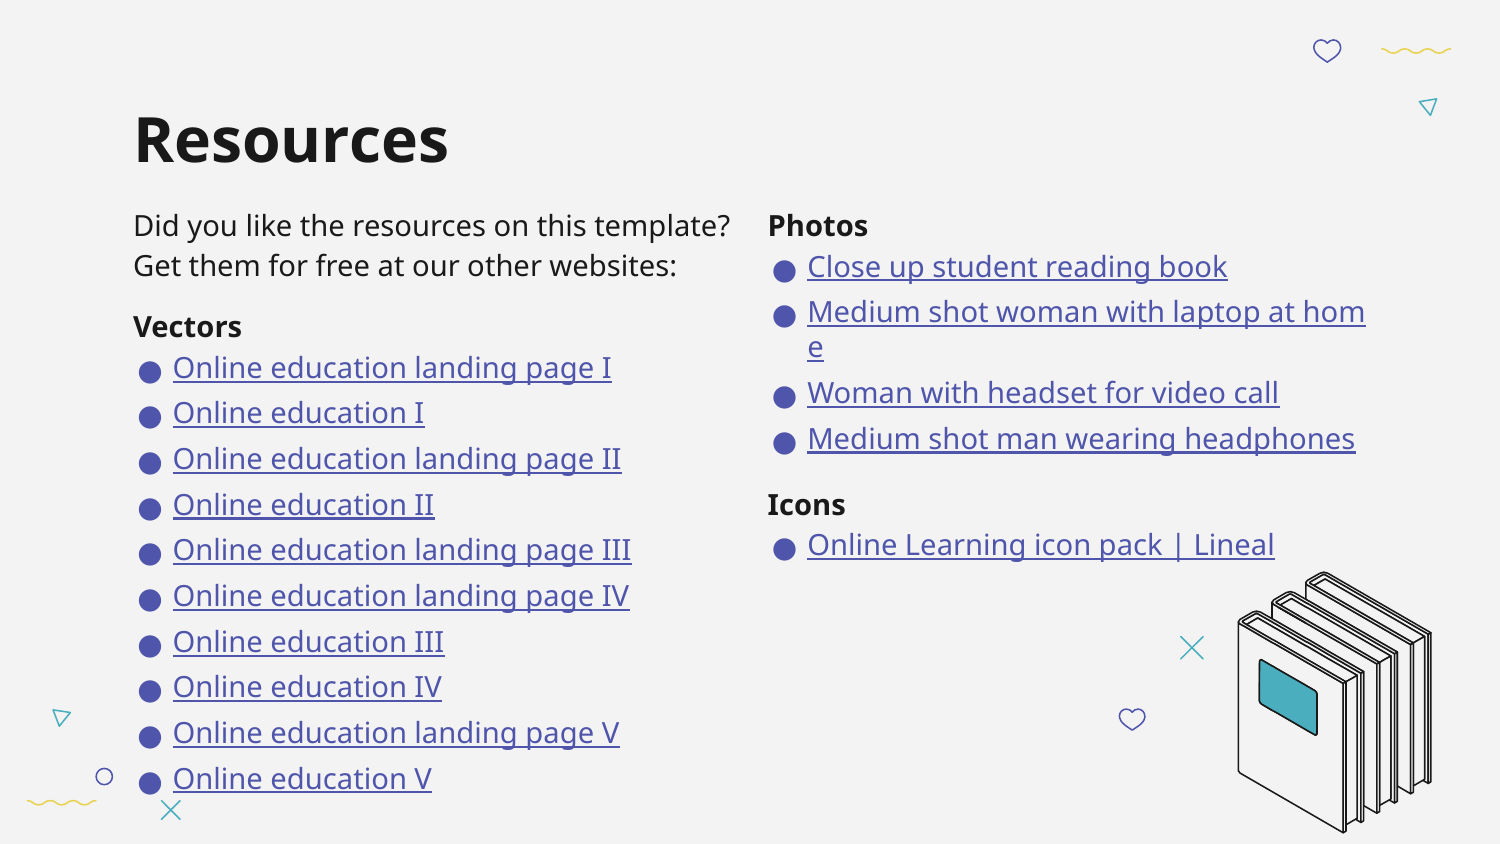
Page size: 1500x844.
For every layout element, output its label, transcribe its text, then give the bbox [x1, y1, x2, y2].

title Resources [118, 85, 1382, 195]
list Photos Close up student reading book Medium shot woman with laptop at home Woman with headset for video call Medium shot man wearing headphones Icons Online Learning icon pack | Lineal [752, 186, 1383, 756]
list Did you like the resources on this template? Get them for free at our other websites: Vectors Online education landing page I Online education I Online education landing page II Online education II Online education landing page III Online education landing page IV Online education III Online education IV Online education landing page V Online education V [118, 186, 749, 756]
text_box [1119, 571, 1432, 834]
